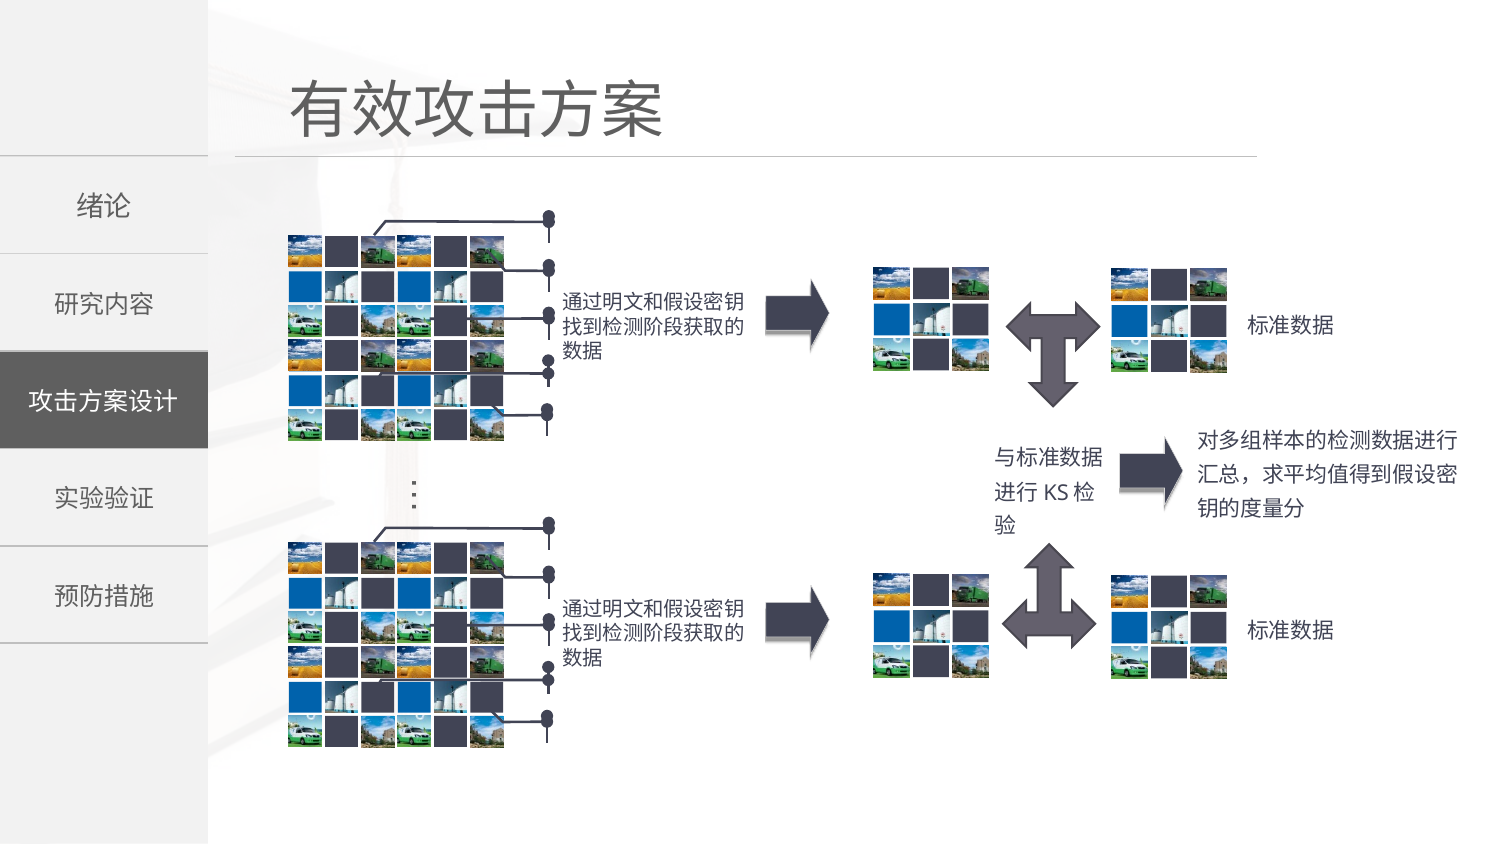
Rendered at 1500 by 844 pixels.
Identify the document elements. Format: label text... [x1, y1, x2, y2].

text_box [1111, 575, 1227, 679]
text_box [873, 267, 989, 371]
text_box [1001, 544, 1097, 650]
text_box [1119, 436, 1183, 506]
text_box 标准数据 [1237, 603, 1350, 649]
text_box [288, 522, 762, 748]
text_box … [381, 461, 457, 509]
text_box [765, 278, 830, 348]
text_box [873, 573, 989, 678]
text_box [288, 216, 762, 441]
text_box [1111, 268, 1227, 373]
text_box 与标准数据进行KS检验 [984, 431, 1119, 544]
text_box 标准数据 [1237, 299, 1350, 344]
text_box [765, 585, 830, 654]
text_box [1005, 301, 1101, 408]
